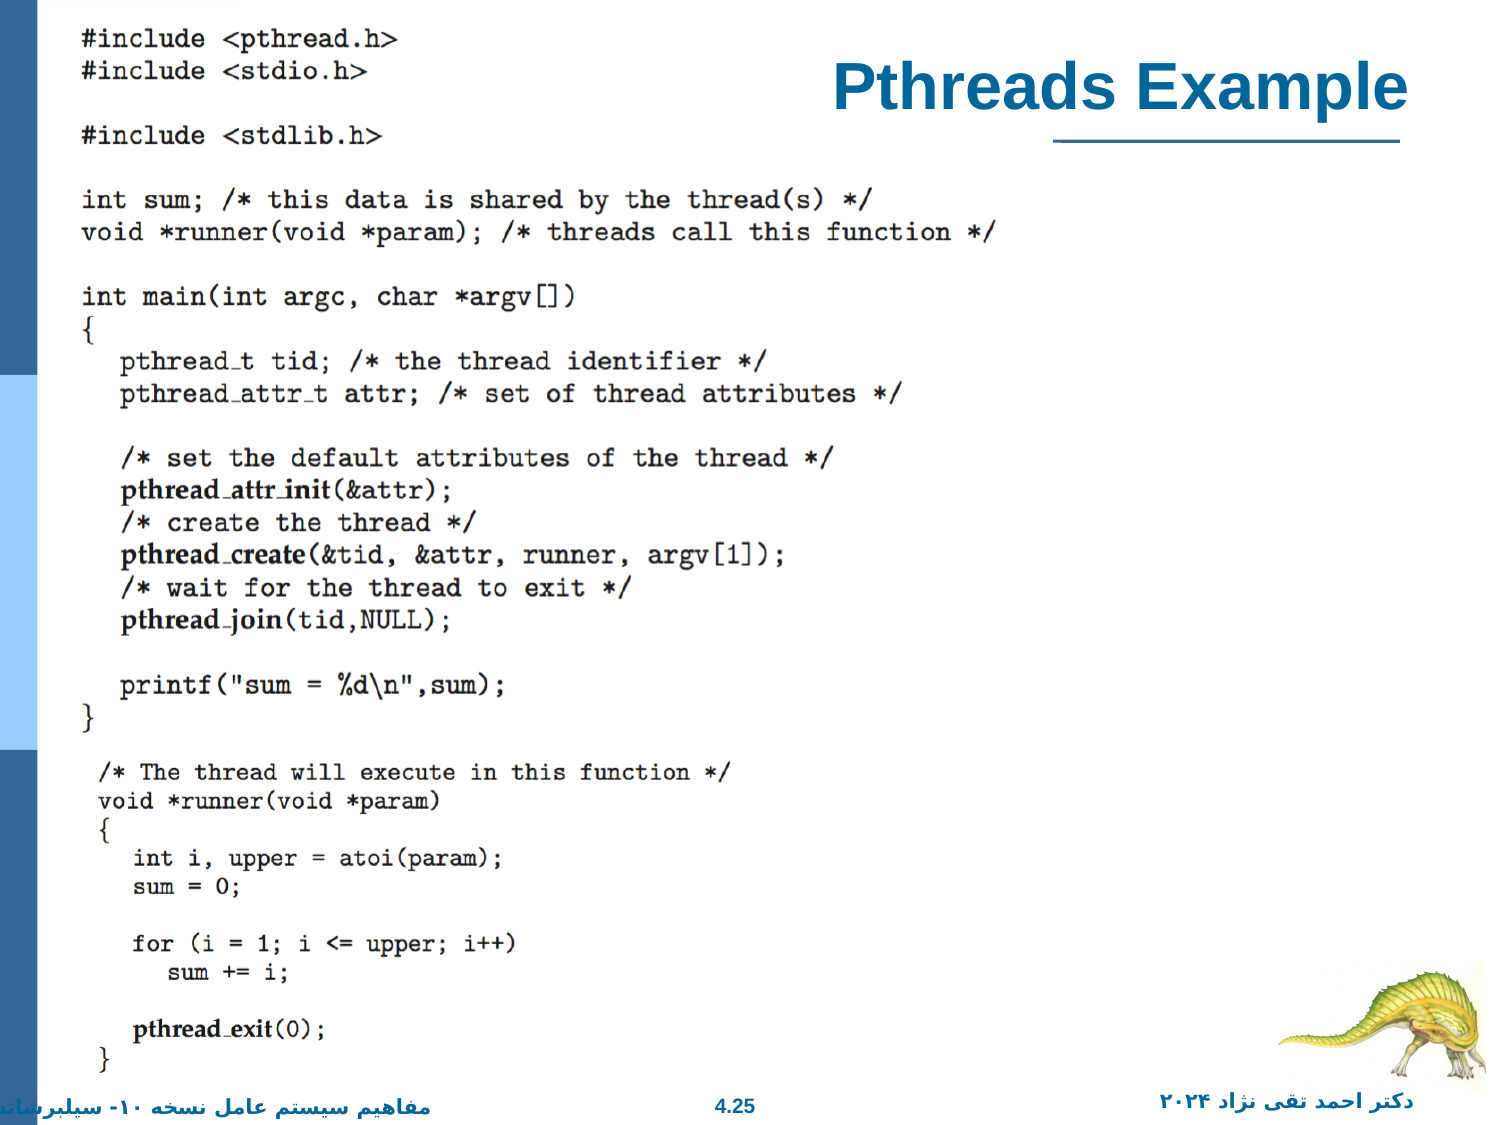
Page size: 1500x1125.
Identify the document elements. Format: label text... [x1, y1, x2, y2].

picture [1275, 959, 1486, 1090]
picture [46, 0, 1054, 1090]
title Pthreads Example [1057, 36, 1425, 131]
